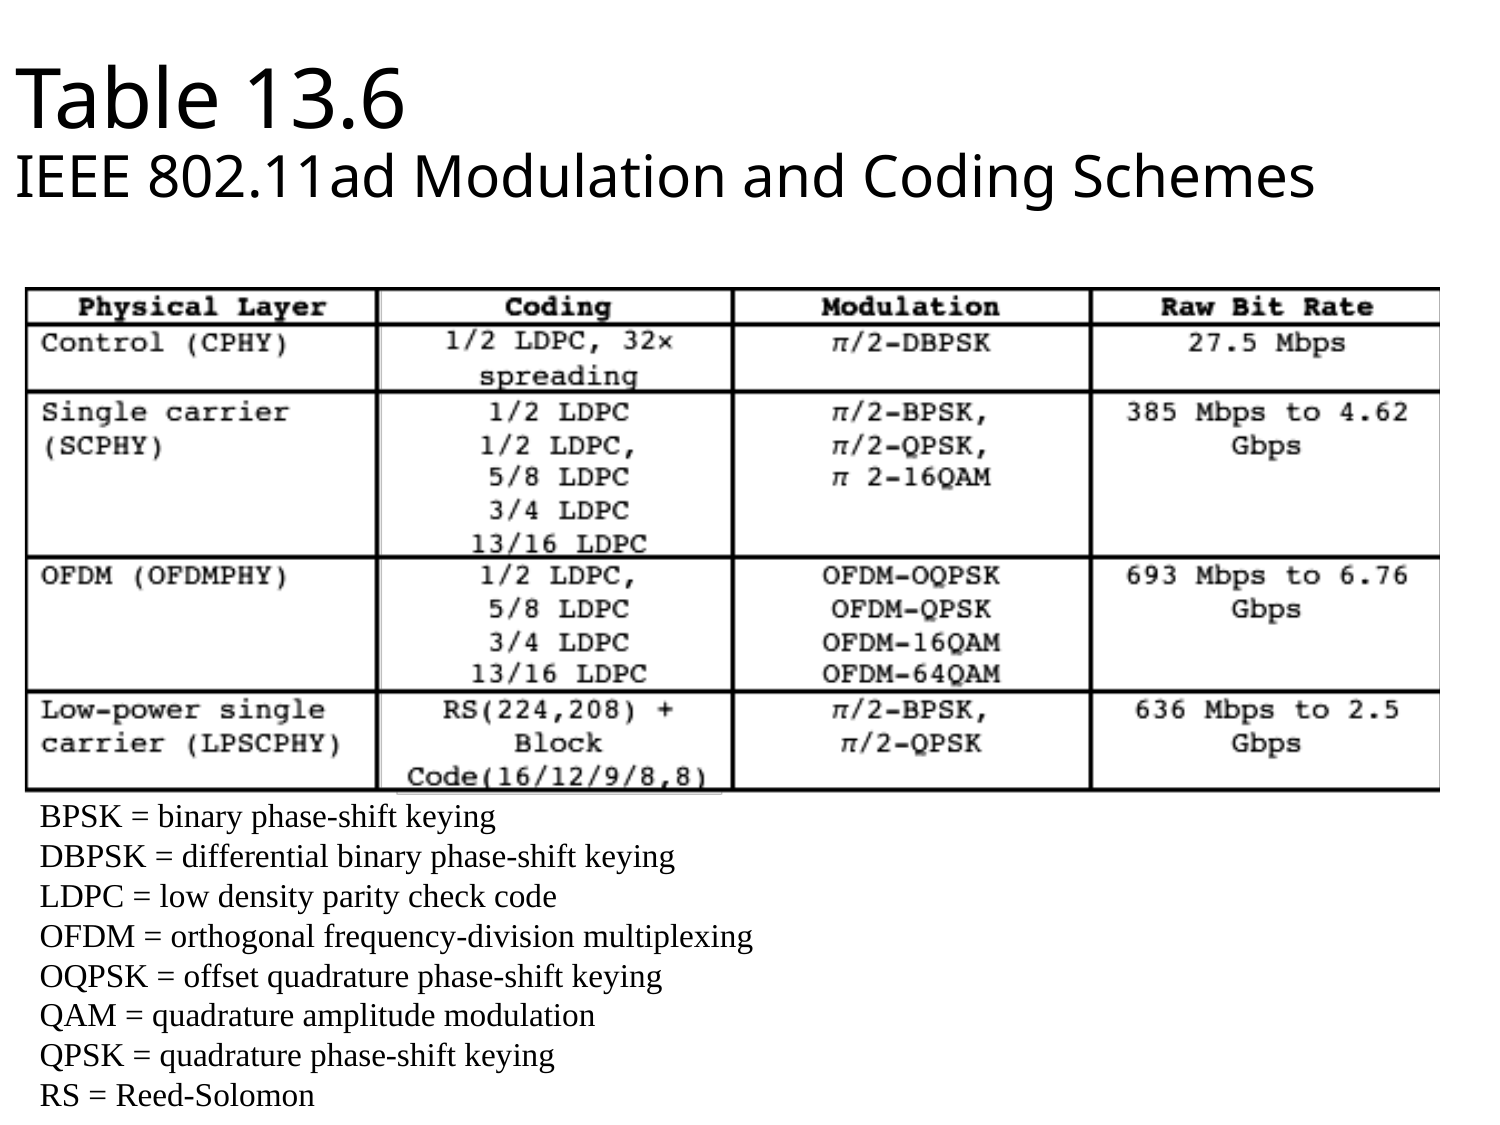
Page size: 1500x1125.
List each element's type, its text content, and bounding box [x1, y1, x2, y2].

picture [24, 287, 1440, 829]
title Table 13.6 IEEE 802.11ad Modulation and Coding Schemes [0, 24, 1500, 242]
text_box BPSK = binary phase-shift keying DBPSK = differential binary phase-shift keying LDPC = low density parity check code OFDM = orthogonal frequency-division multiplexing OQPSK = offset quadrature phase-shift keying QAM = quadrature amplitude modulation QPSK = quadrature phase-shift keying RS = Reed-Solomon [24, 829, 775, 1121]
